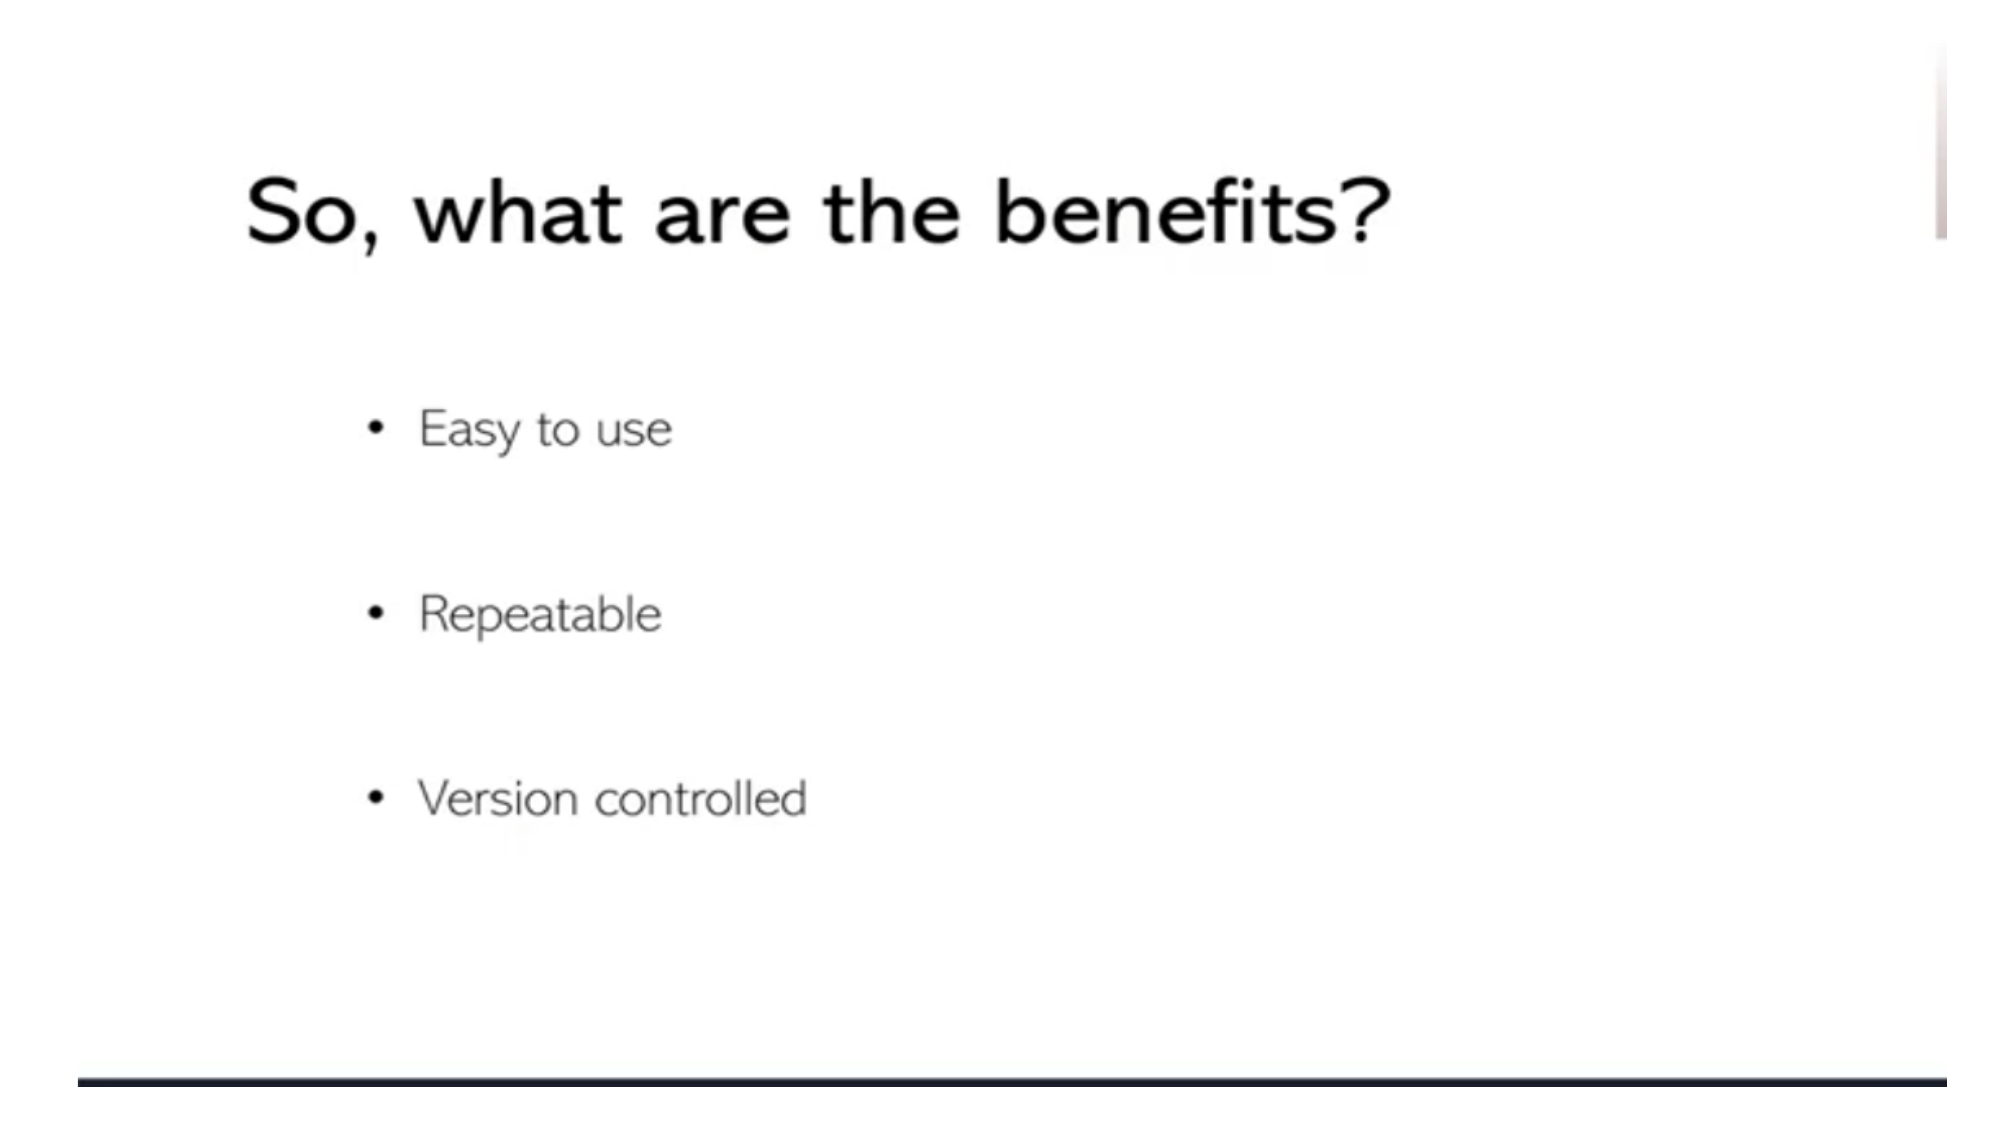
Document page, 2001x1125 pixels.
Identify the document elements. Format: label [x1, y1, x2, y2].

picture [77, 43, 1948, 1087]
